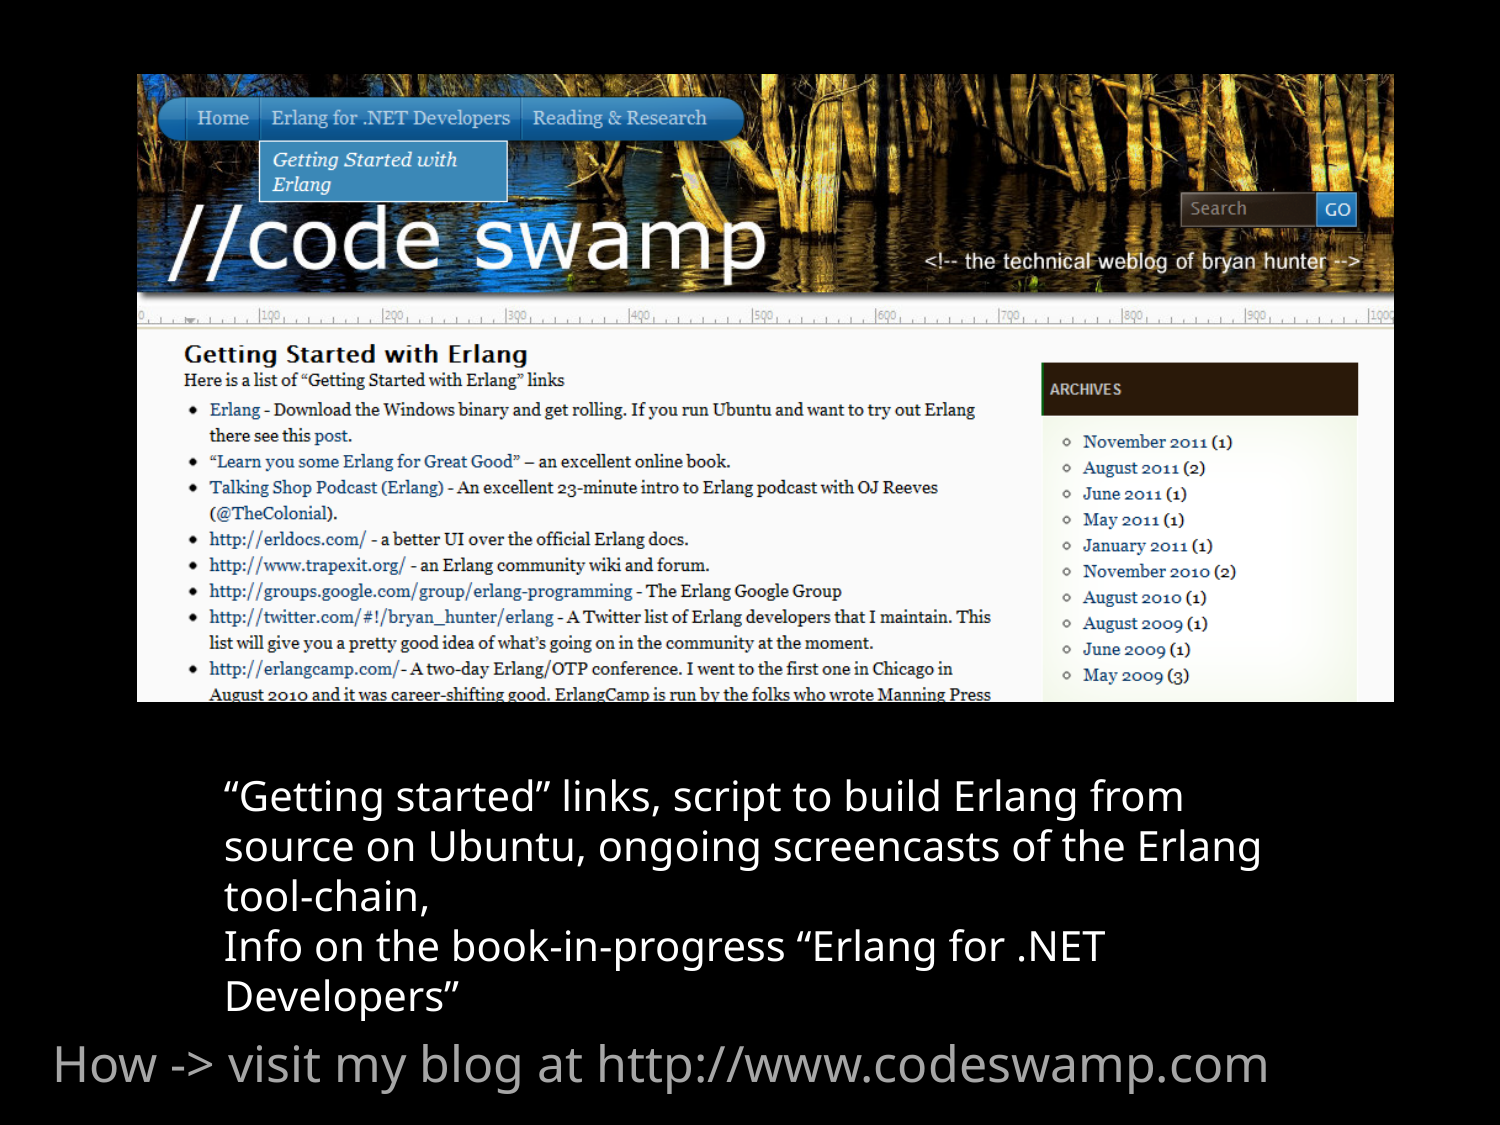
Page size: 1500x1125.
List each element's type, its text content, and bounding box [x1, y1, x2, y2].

text_box How -> visit my blog at http://www.codeswamp.com [37, 1024, 1463, 1100]
picture [137, 74, 1394, 702]
text_box “Getting started” links, script to build Erlang from source on Ubuntu, ongoing screencasts of the Erlang tool-chain, Info on the book-in-progress “Erlang for .NET Developers” [209, 762, 1322, 1028]
